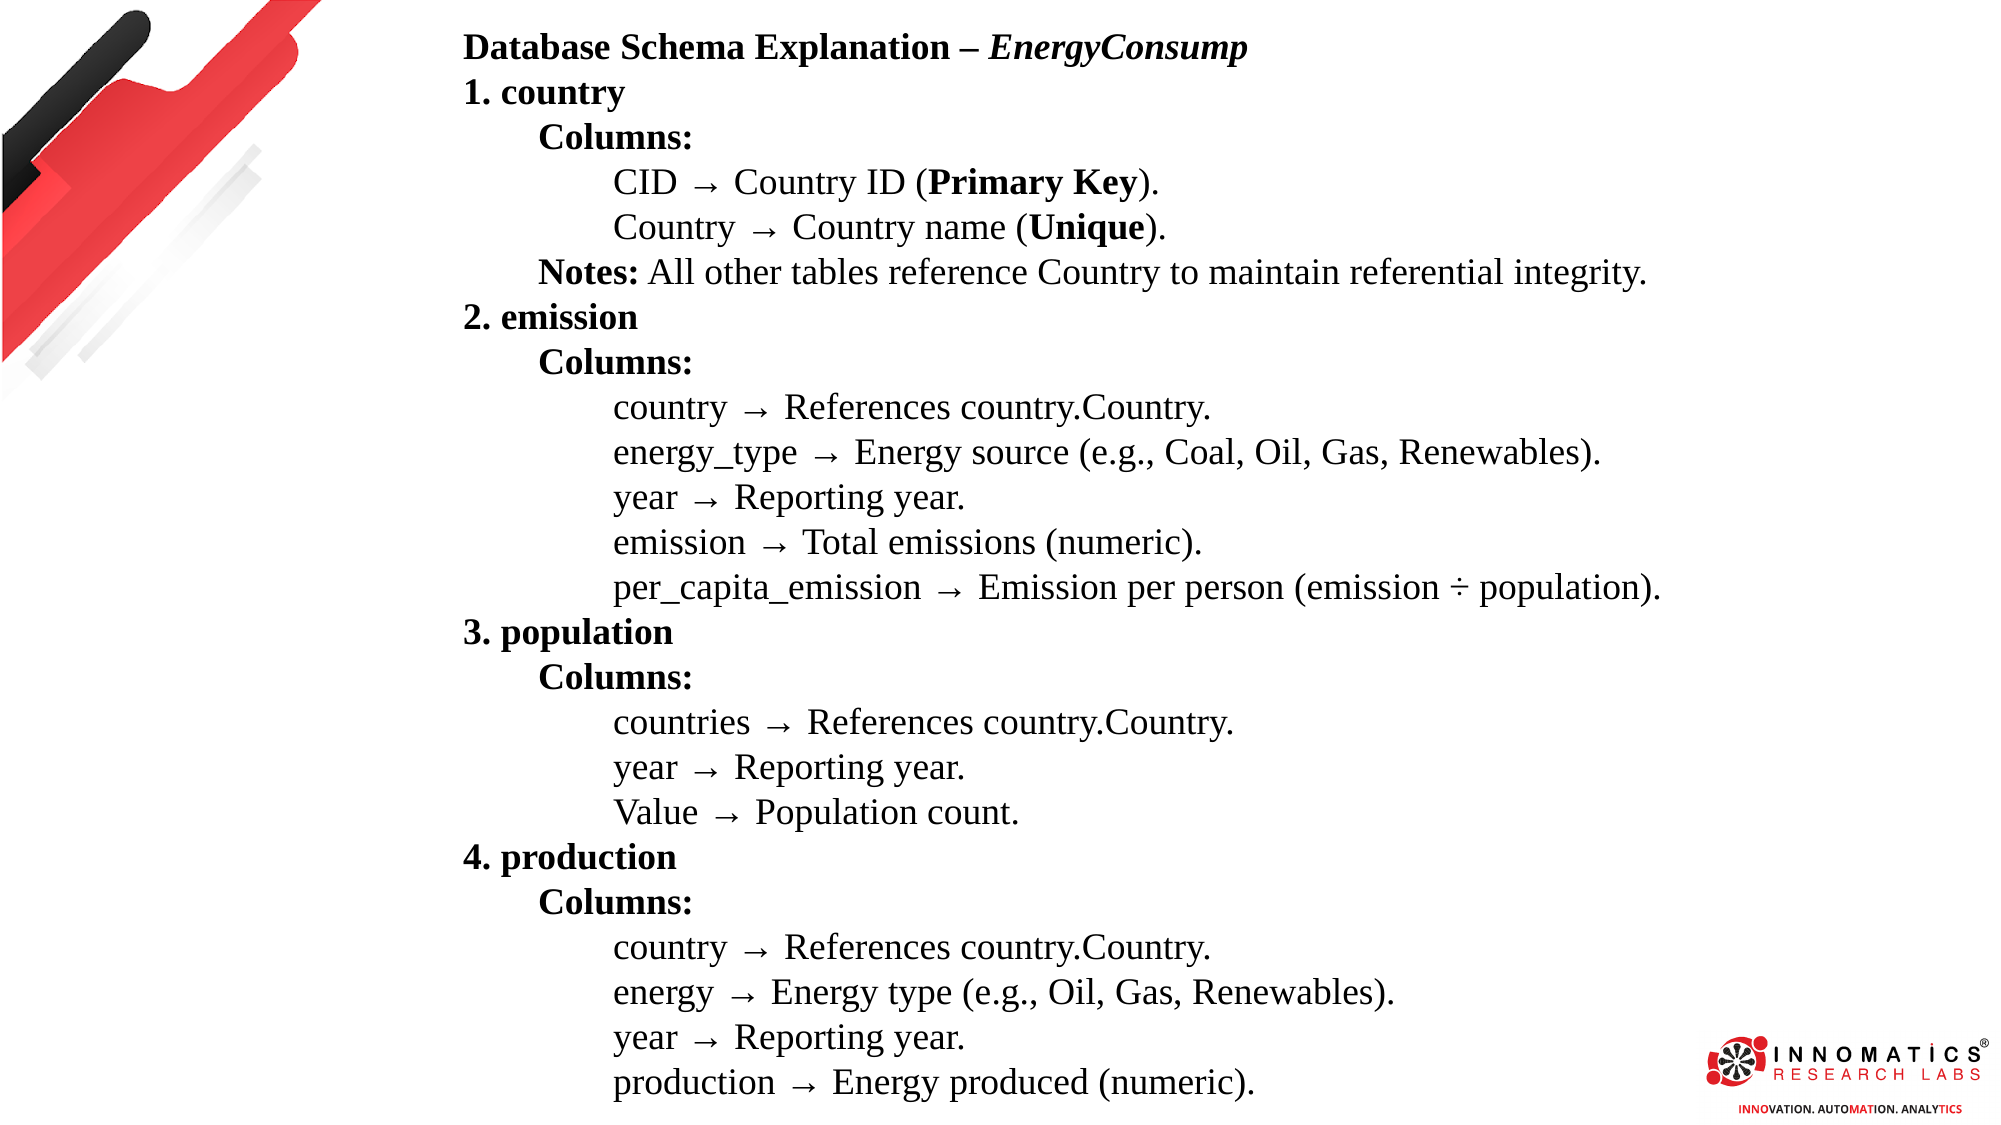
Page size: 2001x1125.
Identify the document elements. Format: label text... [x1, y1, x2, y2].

picture [0, 0, 381, 407]
text_box Database Schema Explanation – EnergyConsump 1. country Columns: CID → Country ID (Primary Key). Country → Country name (Unique). Notes: All other tables reference Country to maintain referential integrity. 2. emission Columns: country → References country.Country. energy_type → Energy source (e.g., Coal, Oil, Gas, Renewables). year → Reporting year. emission → Total emissions (numeric). per_capita_emission → Emission per person (emission ÷ population). 3. population Columns: countries → References country.Country. year → Reporting year. Value → Population count. 4. production Columns: country → References country.Country. energy → Energy type (e.g., Oil, Gas, Renewables). year → Reporting year. production → Energy produced (numeric). [448, 14, 1713, 1110]
picture [1696, 1029, 2000, 1125]
